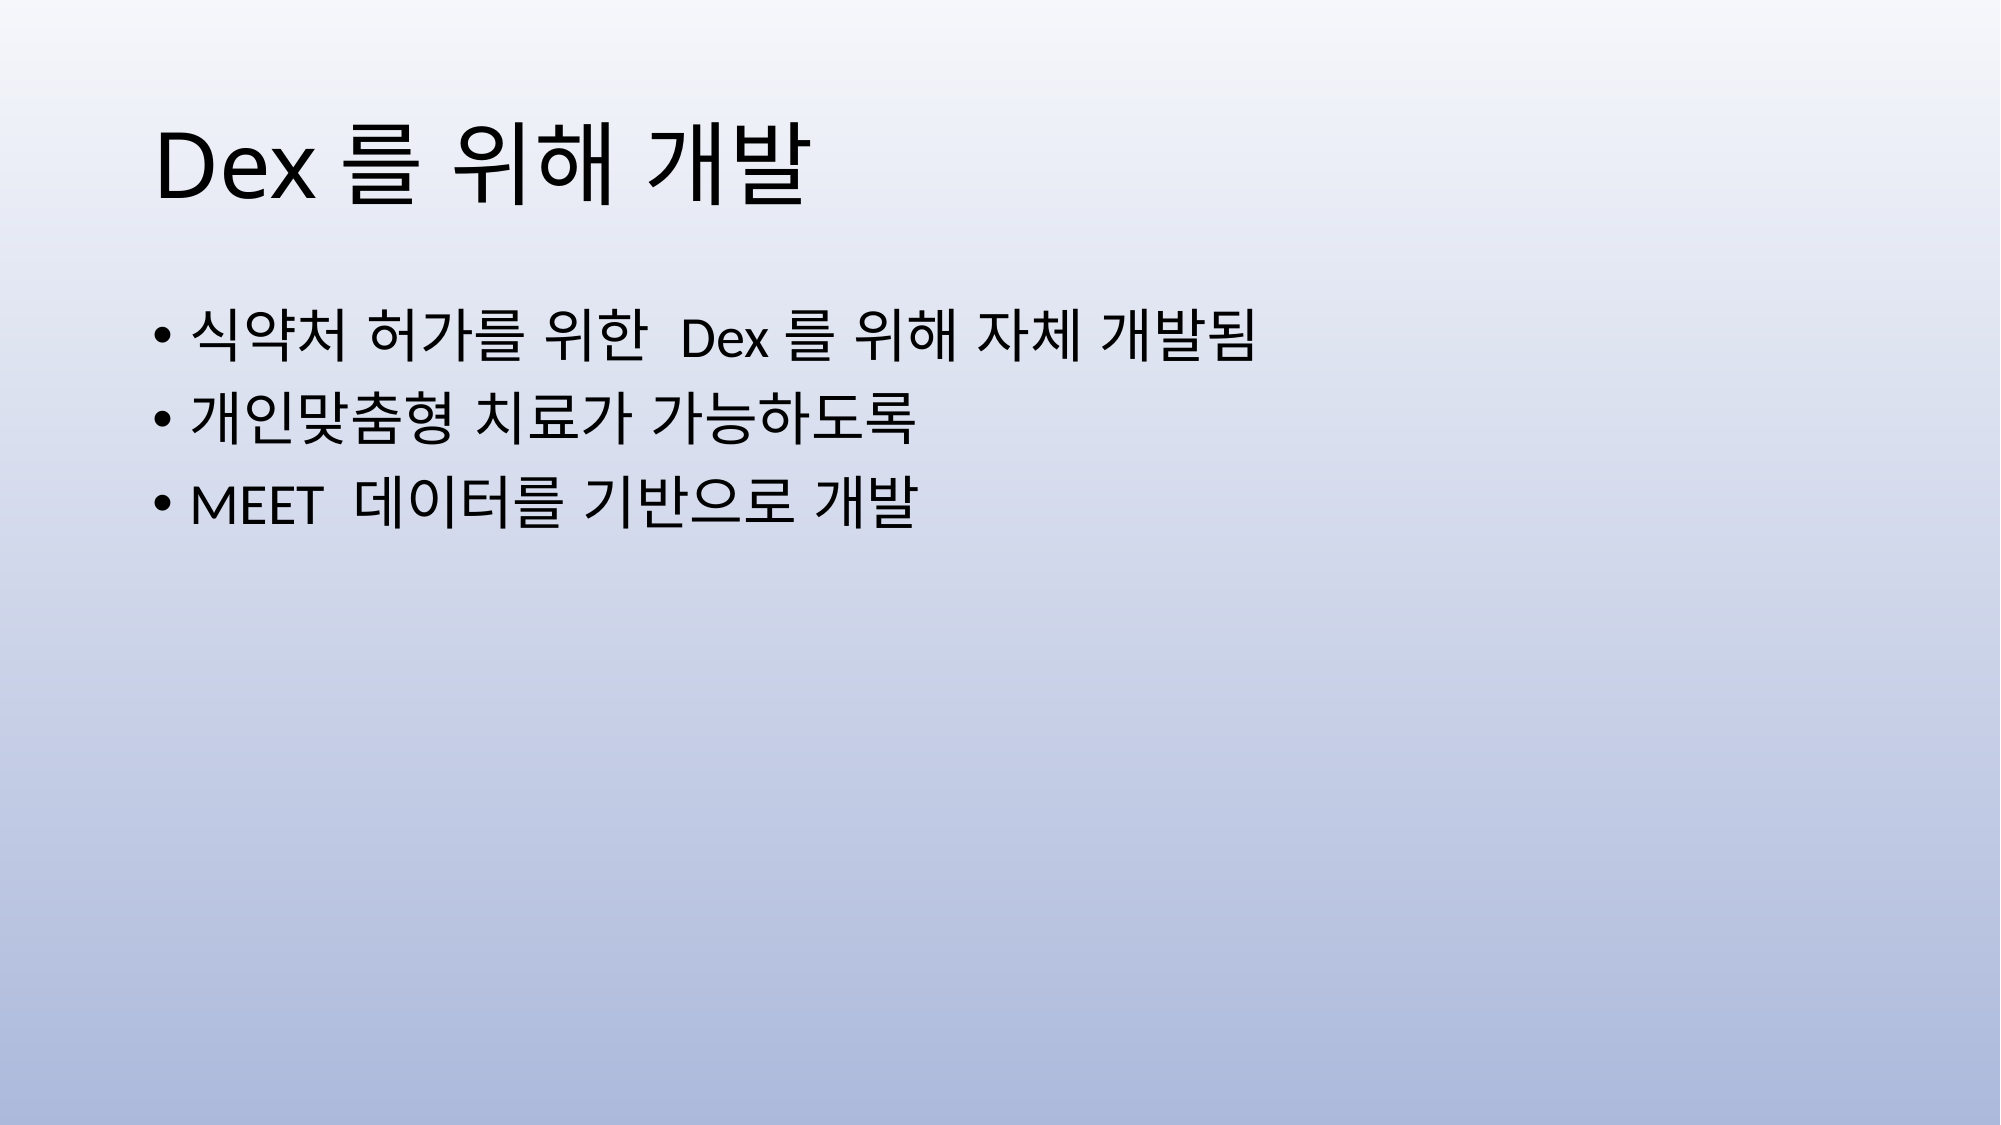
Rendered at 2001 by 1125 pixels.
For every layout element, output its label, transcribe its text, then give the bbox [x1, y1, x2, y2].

list 식약처 허가를 위한 Dex를 위해 자체 개발됨 개인맞춤형 치료가 가능하도록 MEET 데이터를 기반으로 개발 [137, 299, 1863, 1014]
title Dex를 위해 개발 [137, 59, 1863, 278]
